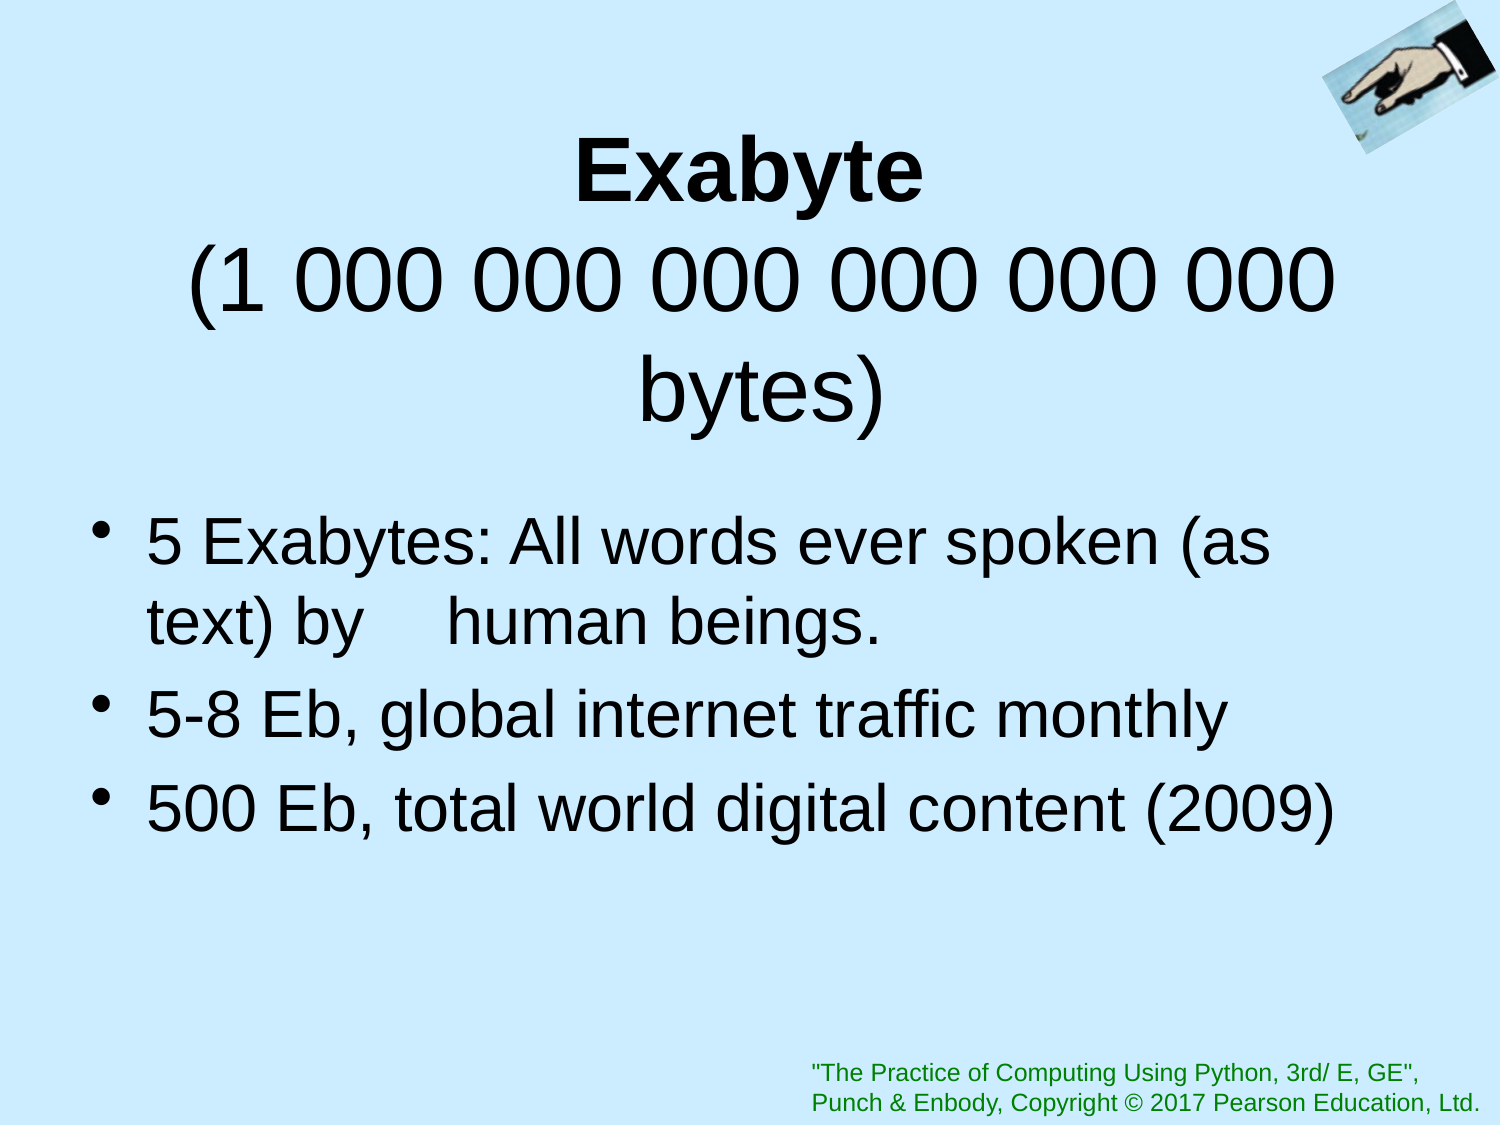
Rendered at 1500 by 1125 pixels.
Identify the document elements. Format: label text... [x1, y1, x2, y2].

title Exabyte (1 000 000 000 000 000 000 bytes) [112, 137, 1413, 413]
picture [1322, 0, 1499, 137]
list 5 Exabytes: All words ever spoken (as text) by human beings. 5-8 Eb, global internet traffic monthly 500 Eb, total world digital content (2009) [75, 490, 1425, 868]
